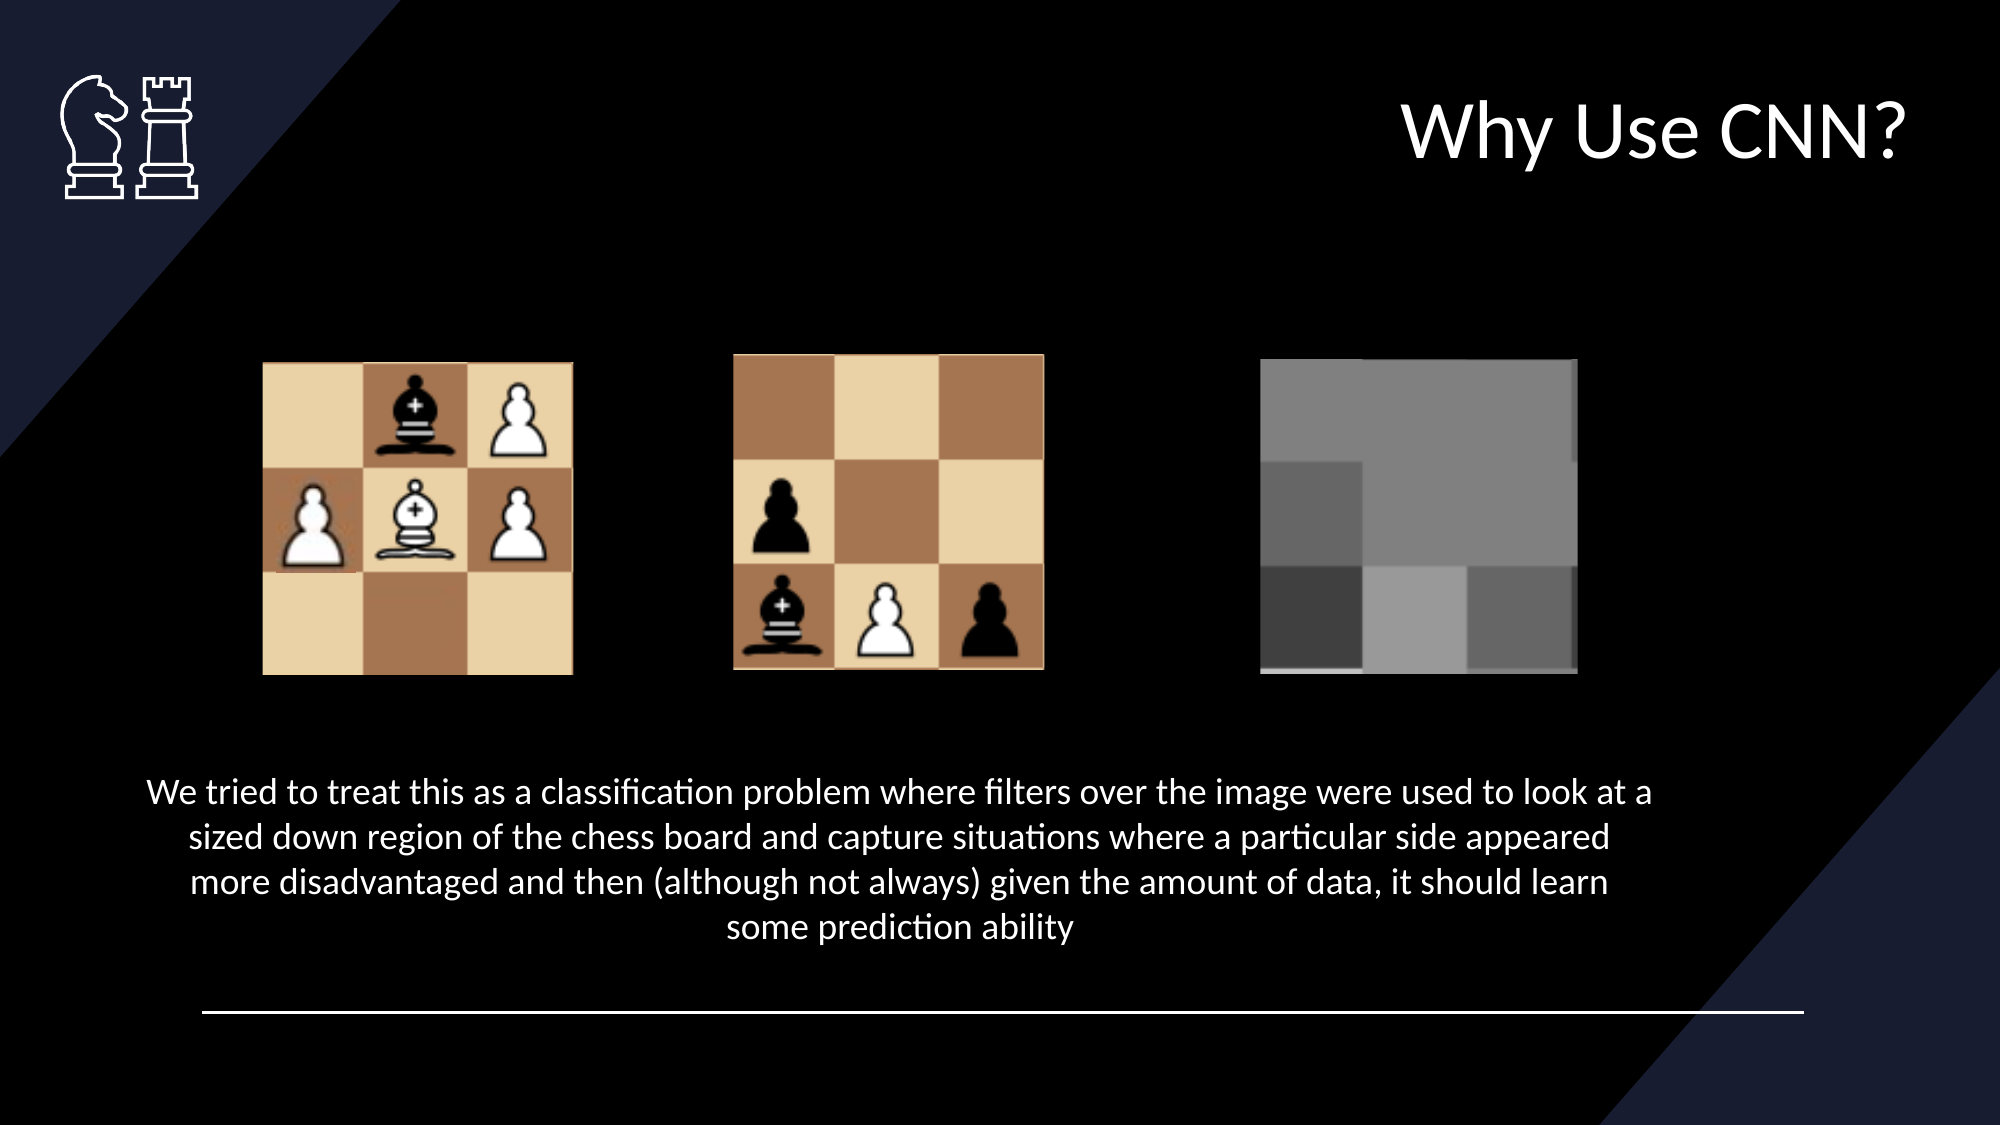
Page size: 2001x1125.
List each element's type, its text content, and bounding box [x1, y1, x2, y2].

text_box We tried to treat this as a classification problem where filters over the image were used to look at a sized down region of the chess board and capture situations where a particular side appeared more disadvantaged and then (although not always) given the amount of data, it should learn some prediction ability [130, 759, 1671, 955]
picture [1260, 359, 1578, 674]
picture [733, 354, 1045, 670]
title Why Use CNN? [1248, 0, 2000, 250]
picture [41, 48, 219, 227]
picture [262, 361, 574, 675]
